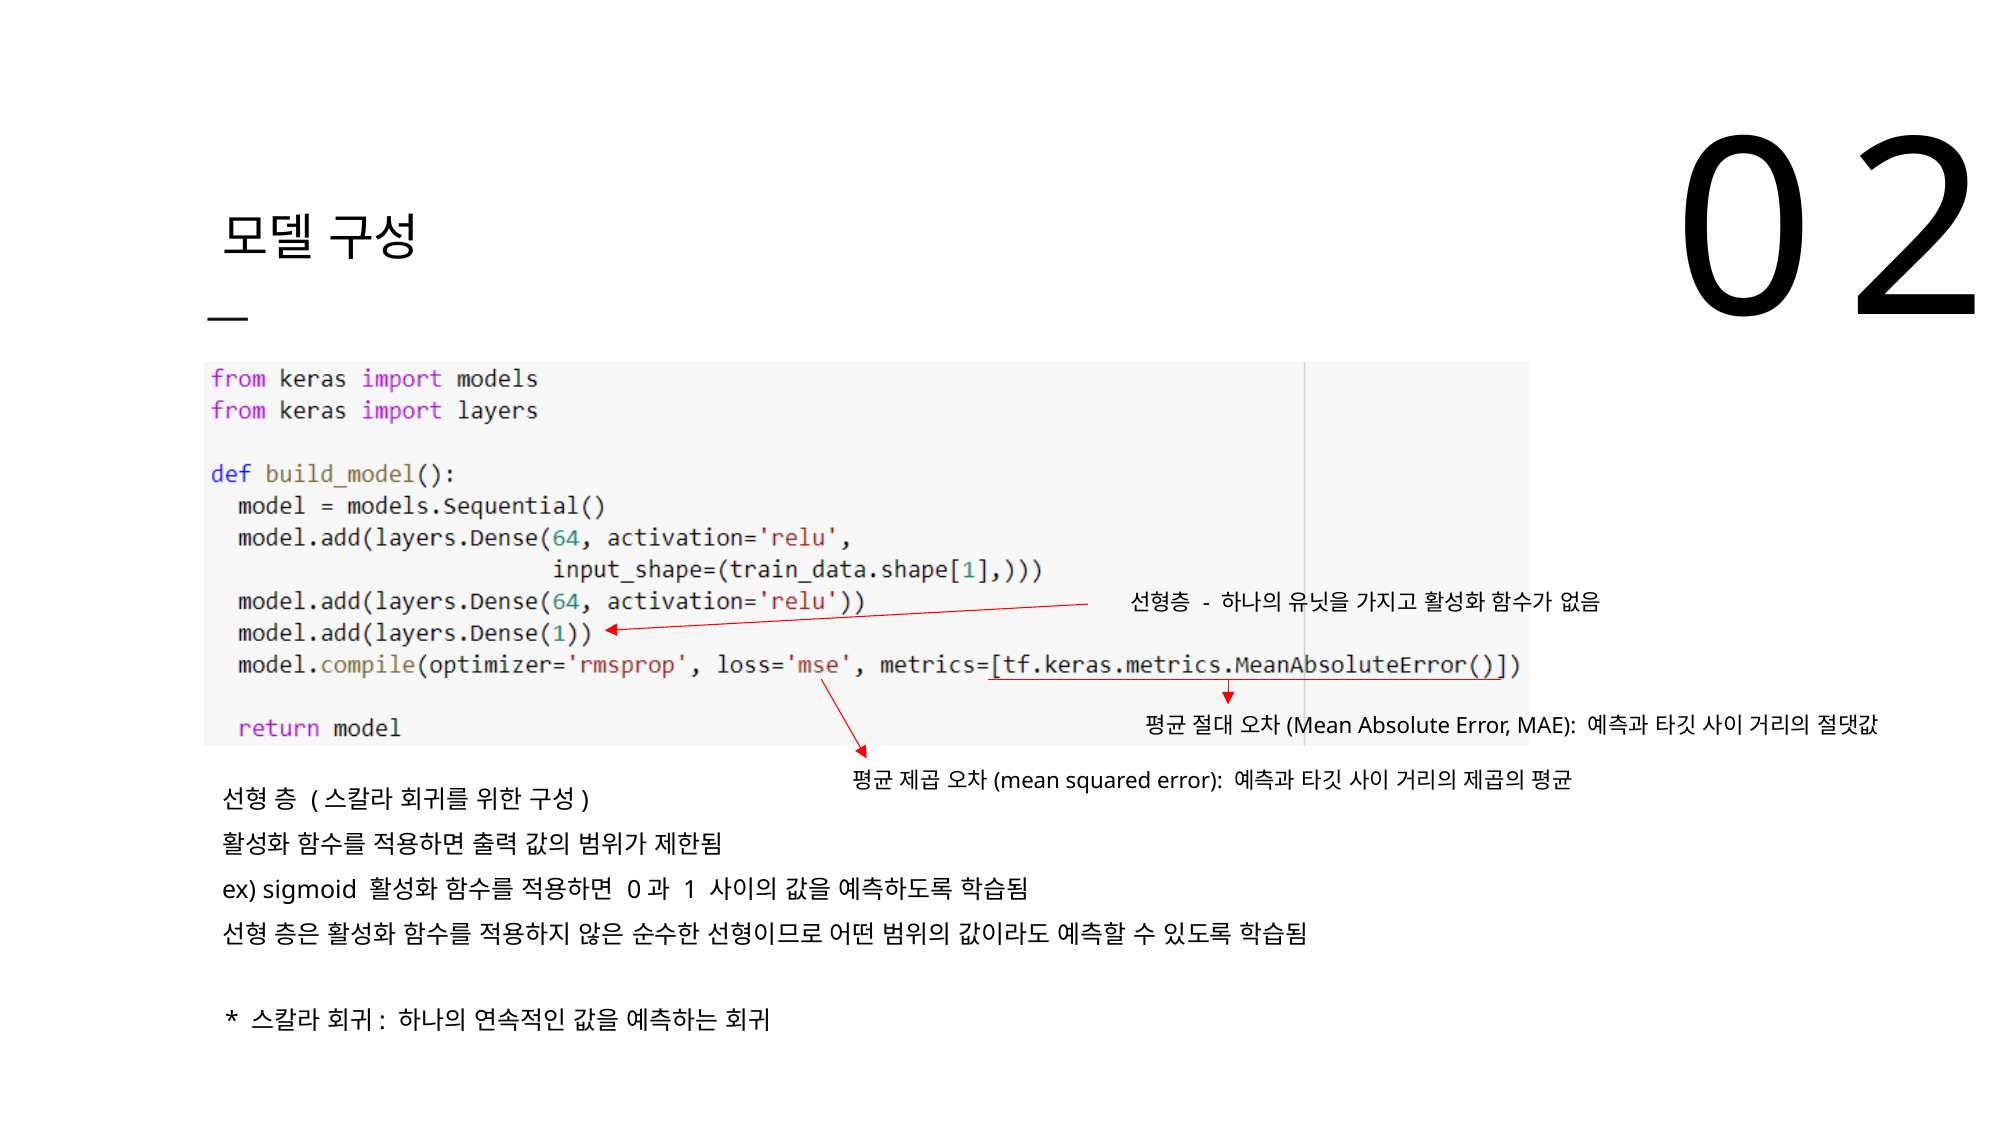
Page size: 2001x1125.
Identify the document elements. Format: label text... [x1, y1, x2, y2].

text_box 모델 구성 [207, 198, 909, 273]
text_box 선형 층 (스칼라 회귀를 위한 구성) 활성화 함수를 적용하면 출력 값의 범위가 제한됨 ex) sigmoid 활성화 함수를 적용하면 0과 1 사이의 값을 예측하도록 학습됨 선형 층은 활성화 함수를 적용하지 않은 순수한 선형이므로 어떤 범위의 값이라도 예측할 수 있도록 학습됨 [207, 761, 1531, 956]
text_box 선형층 - 하나의 유닛을 가지고 활성화 함수가 없음 [1529, 580, 1616, 623]
text_box * 스칼라 회귀: 하나의 연속적인 값을 예측하는 회귀 [210, 996, 787, 1042]
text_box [604, 604, 1089, 631]
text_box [207, 313, 248, 325]
text_box 평균 제곱 오차(mean squared error): 예측과 타깃 사이 거리의 제곱의 평균 [838, 758, 1588, 800]
picture [204, 362, 1529, 746]
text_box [821, 679, 867, 759]
text_box 02 [1604, 60, 2000, 372]
text_box 평균 절대 오차(Mean Absolute Error, MAE): 예측과 타깃 사이 거리의 절댓값 [1529, 704, 1895, 746]
